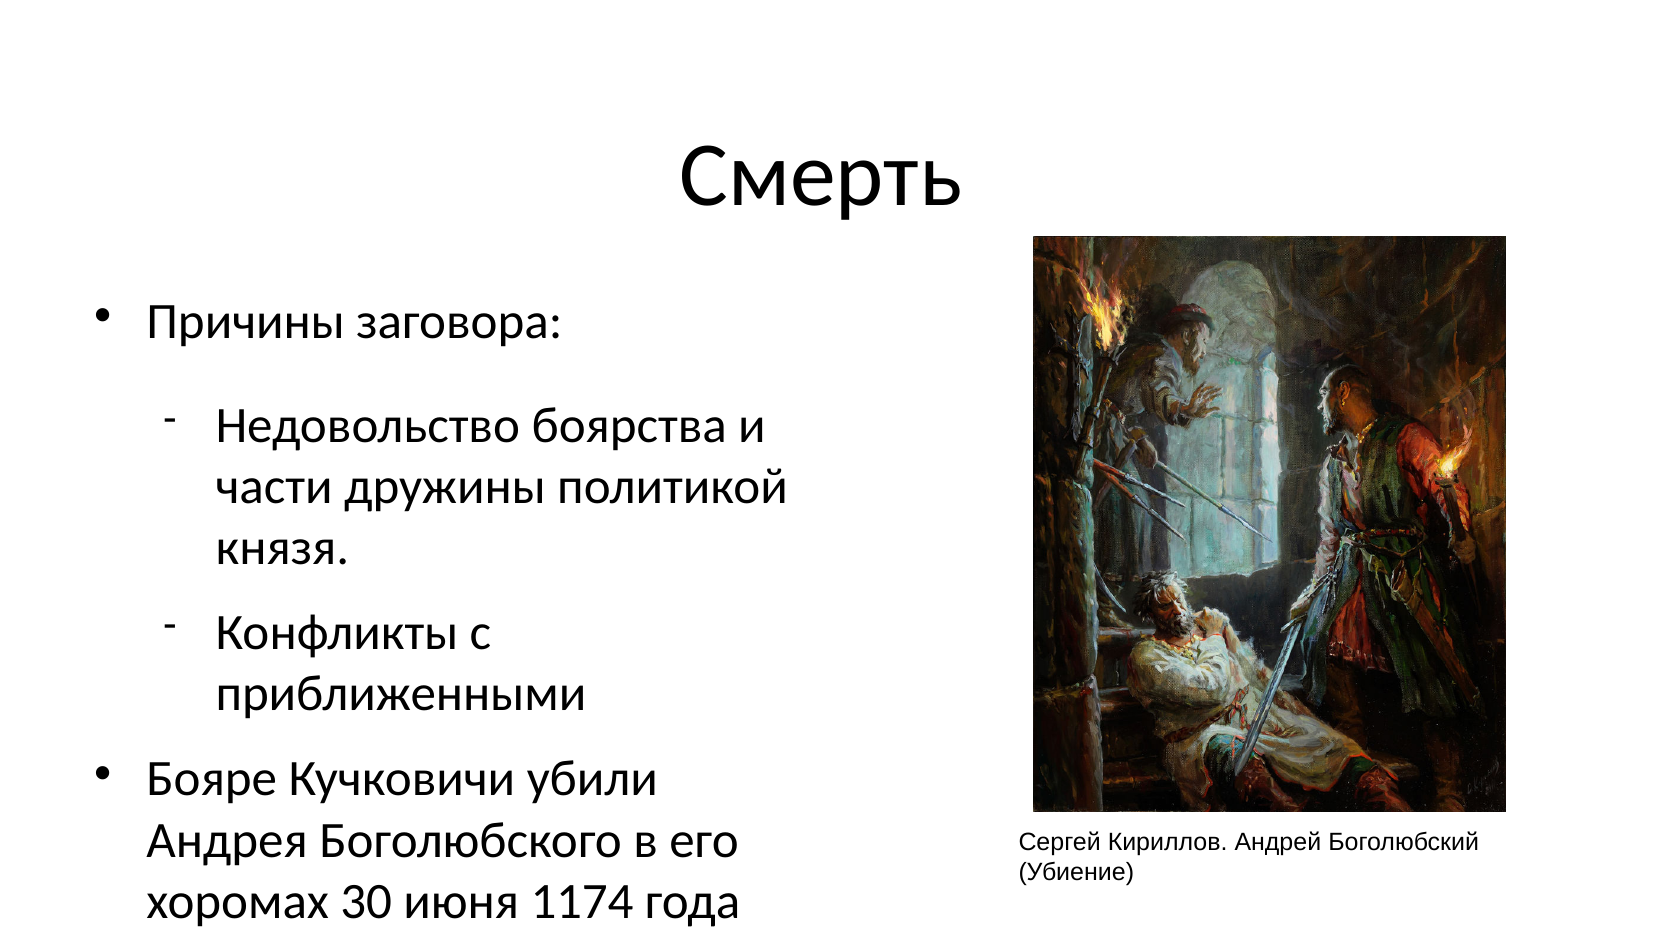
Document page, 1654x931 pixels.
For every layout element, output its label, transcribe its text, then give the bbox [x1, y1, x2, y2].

picture [1033, 236, 1506, 813]
list Причины заговора: Недовольство боярства и части дружины политикой князя. Конфликты с приближенными Бояре Кучковичи убили Андрея Боголюбского в его хоромах 30 июня 1174 года [76, 287, 827, 931]
text_box Сергей Кириллов. Андрей Боголюбский (Убиение) [1003, 818, 1524, 893]
title Смерть [76, 91, 1565, 247]
